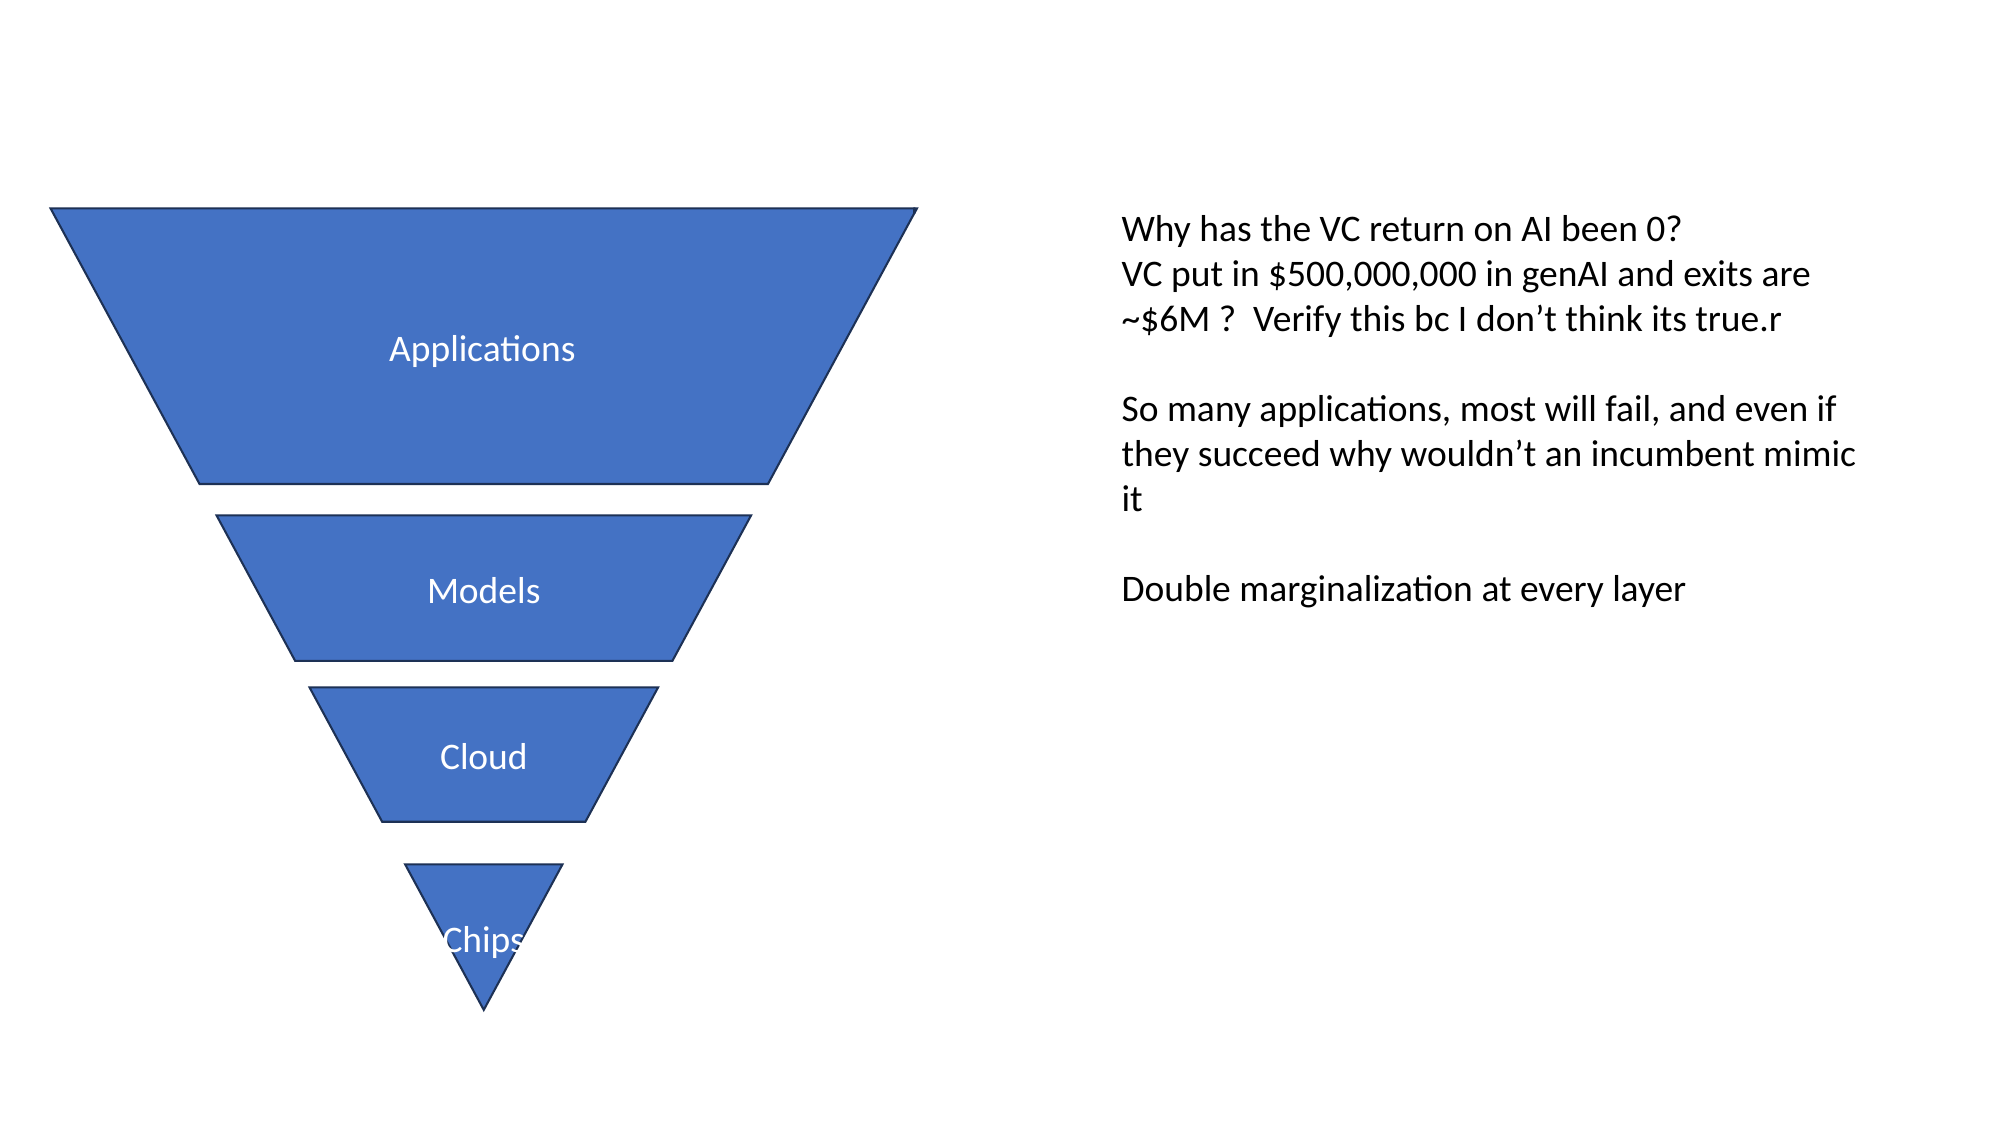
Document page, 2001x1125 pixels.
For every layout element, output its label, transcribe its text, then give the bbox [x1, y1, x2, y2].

text_box Applications [48, 207, 916, 486]
text_box Chips [403, 863, 565, 1013]
text_box Why has the VC return on AI been 0? VC put in $500,000,000 in genAI and exits are ~$6M ? Verify this bc I don’t think its true.r So many applications, most will fail, and even if they succeed why wouldn’t an incumbent mimic it Double marginalization at every layer [1106, 196, 1889, 616]
text_box Models [214, 514, 753, 662]
text_box Cloud [307, 686, 660, 823]
